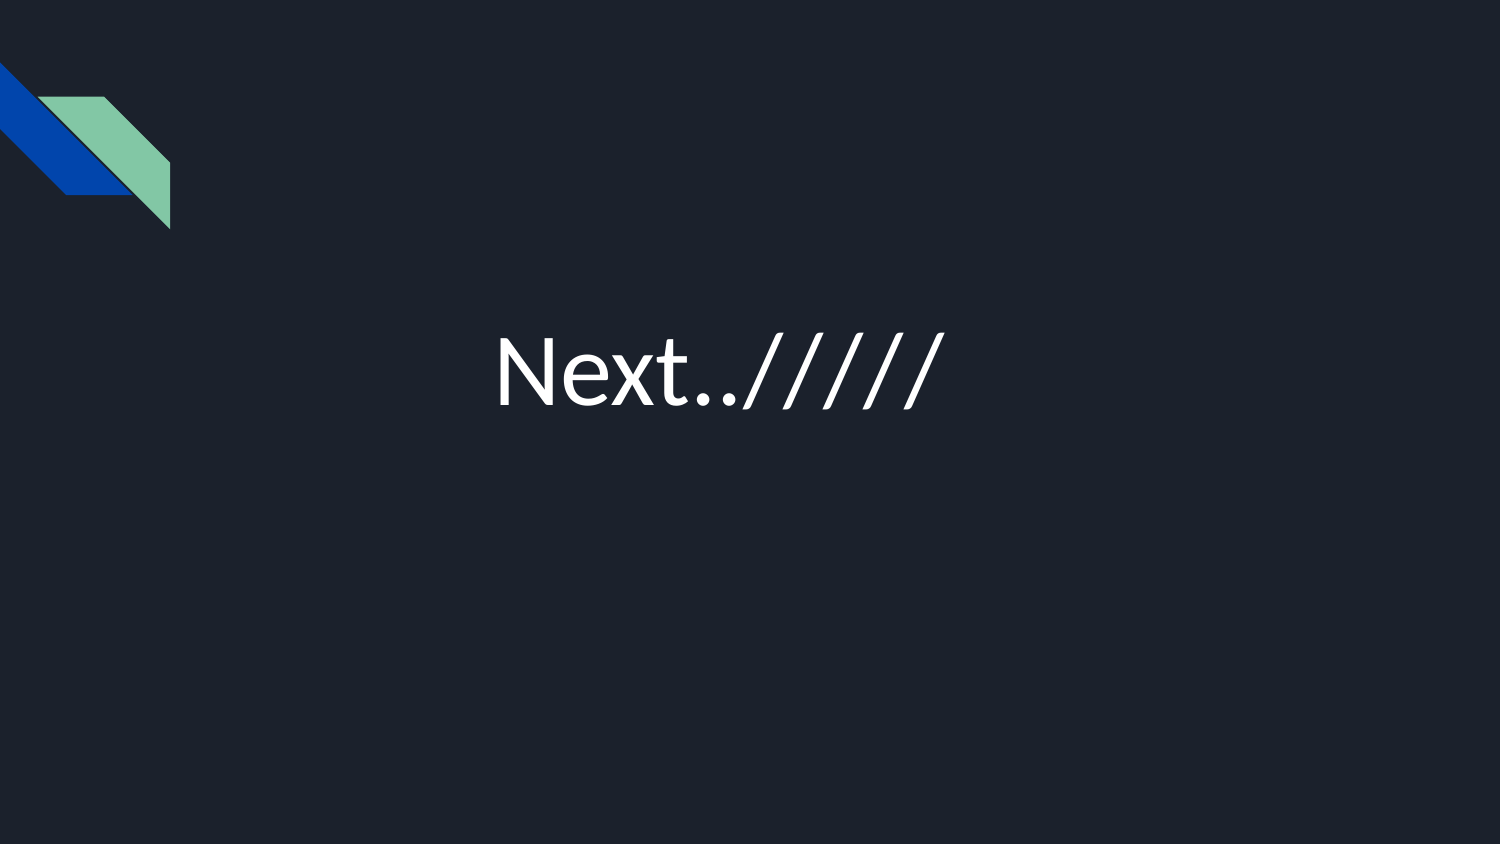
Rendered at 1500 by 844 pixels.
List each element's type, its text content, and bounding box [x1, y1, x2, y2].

list Next..///// [454, 277, 1093, 566]
